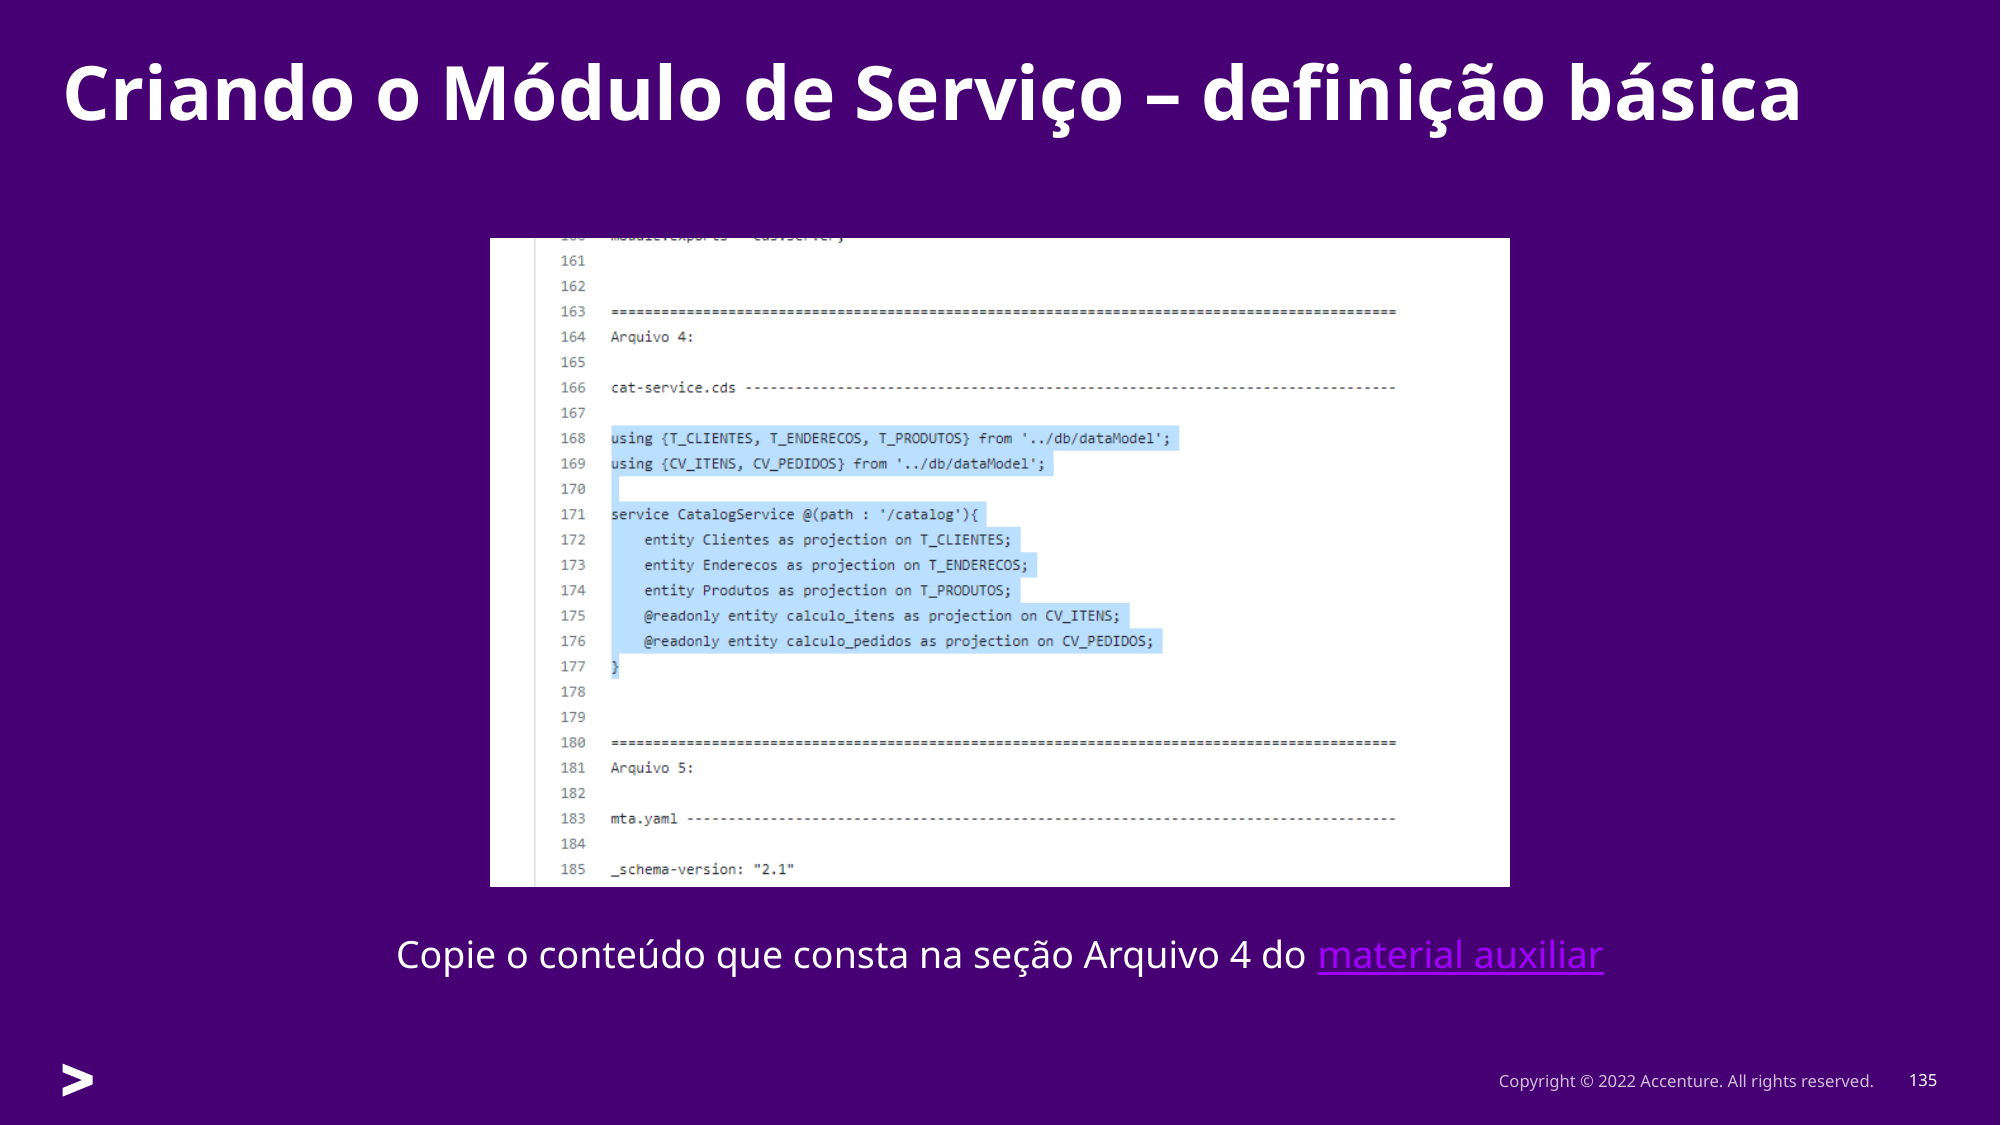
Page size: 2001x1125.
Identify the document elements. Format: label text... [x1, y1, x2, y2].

footer Copyright © 2022 Accenture. All rights reserved. [1200, 1064, 1875, 1097]
title Criando o Módulo de Serviço – definição básica [62, 62, 1938, 225]
text_box Copie o conteúdo que consta na seção Arquivo 4 do material auxiliar [277, 931, 1723, 1006]
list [490, 238, 1510, 887]
slide_number 135 [1883, 1064, 1938, 1098]
